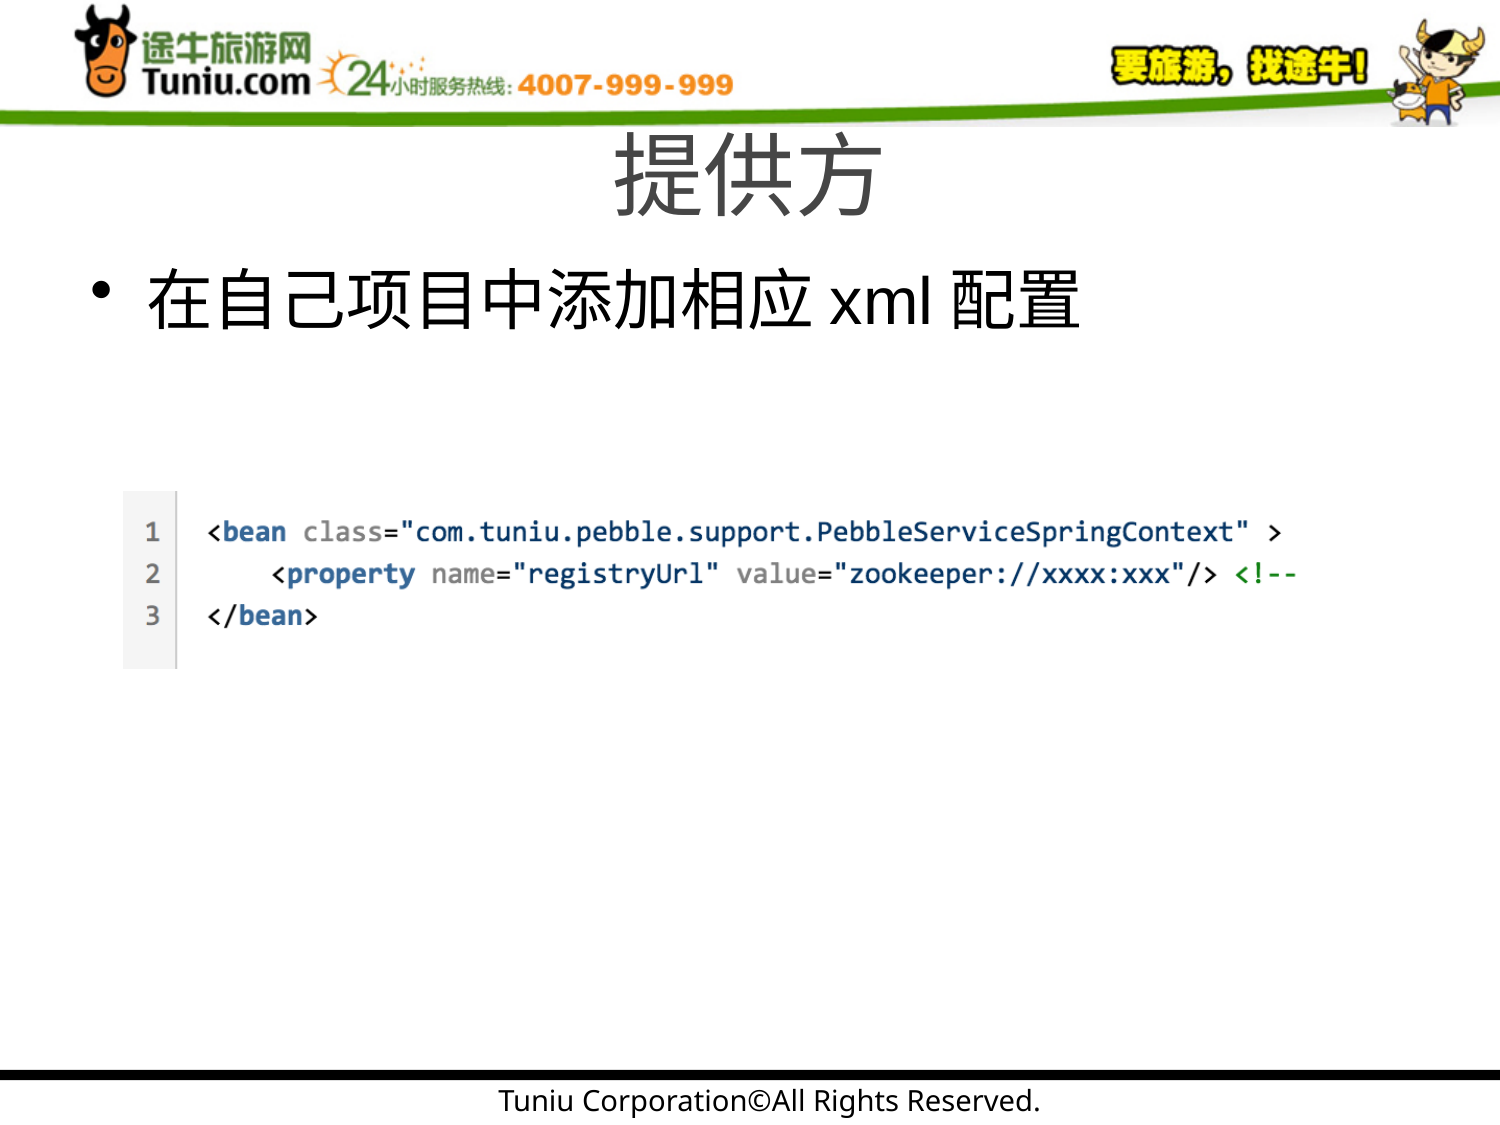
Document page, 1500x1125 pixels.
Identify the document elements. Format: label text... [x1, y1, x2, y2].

picture [0, 0, 1500, 127]
picture [123, 491, 1304, 669]
title 提供方 [75, 112, 1425, 233]
list 在自己项目中添加相应xml配置 [75, 249, 1425, 993]
